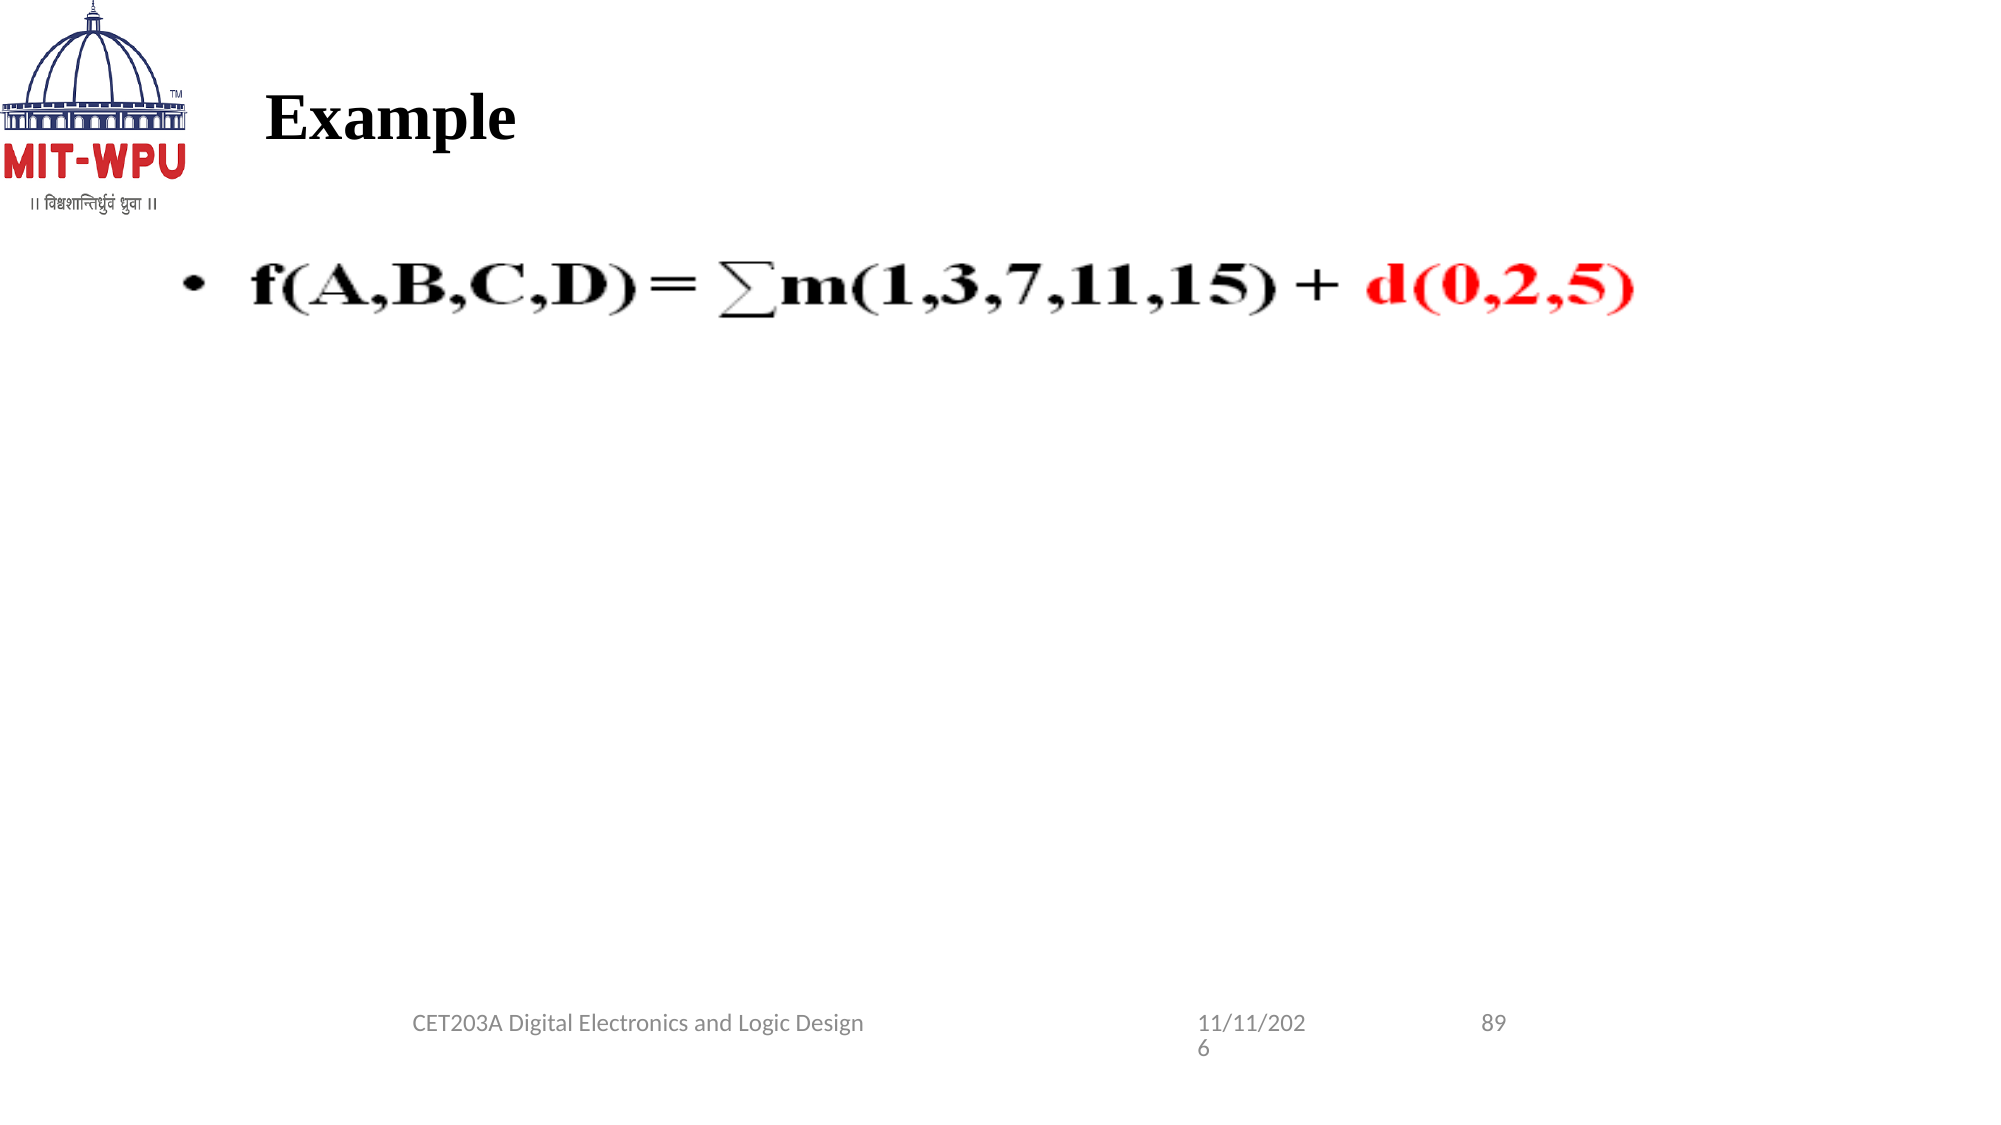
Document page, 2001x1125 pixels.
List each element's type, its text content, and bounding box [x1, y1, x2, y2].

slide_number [1182, 991, 1332, 1051]
slide_number 89 [1409, 991, 1522, 1051]
picture [166, 237, 1817, 335]
title Example [250, 53, 1764, 182]
picture [0, 0, 209, 216]
footer CET203A Digital Electronics and Logic Design [133, 991, 1145, 1051]
